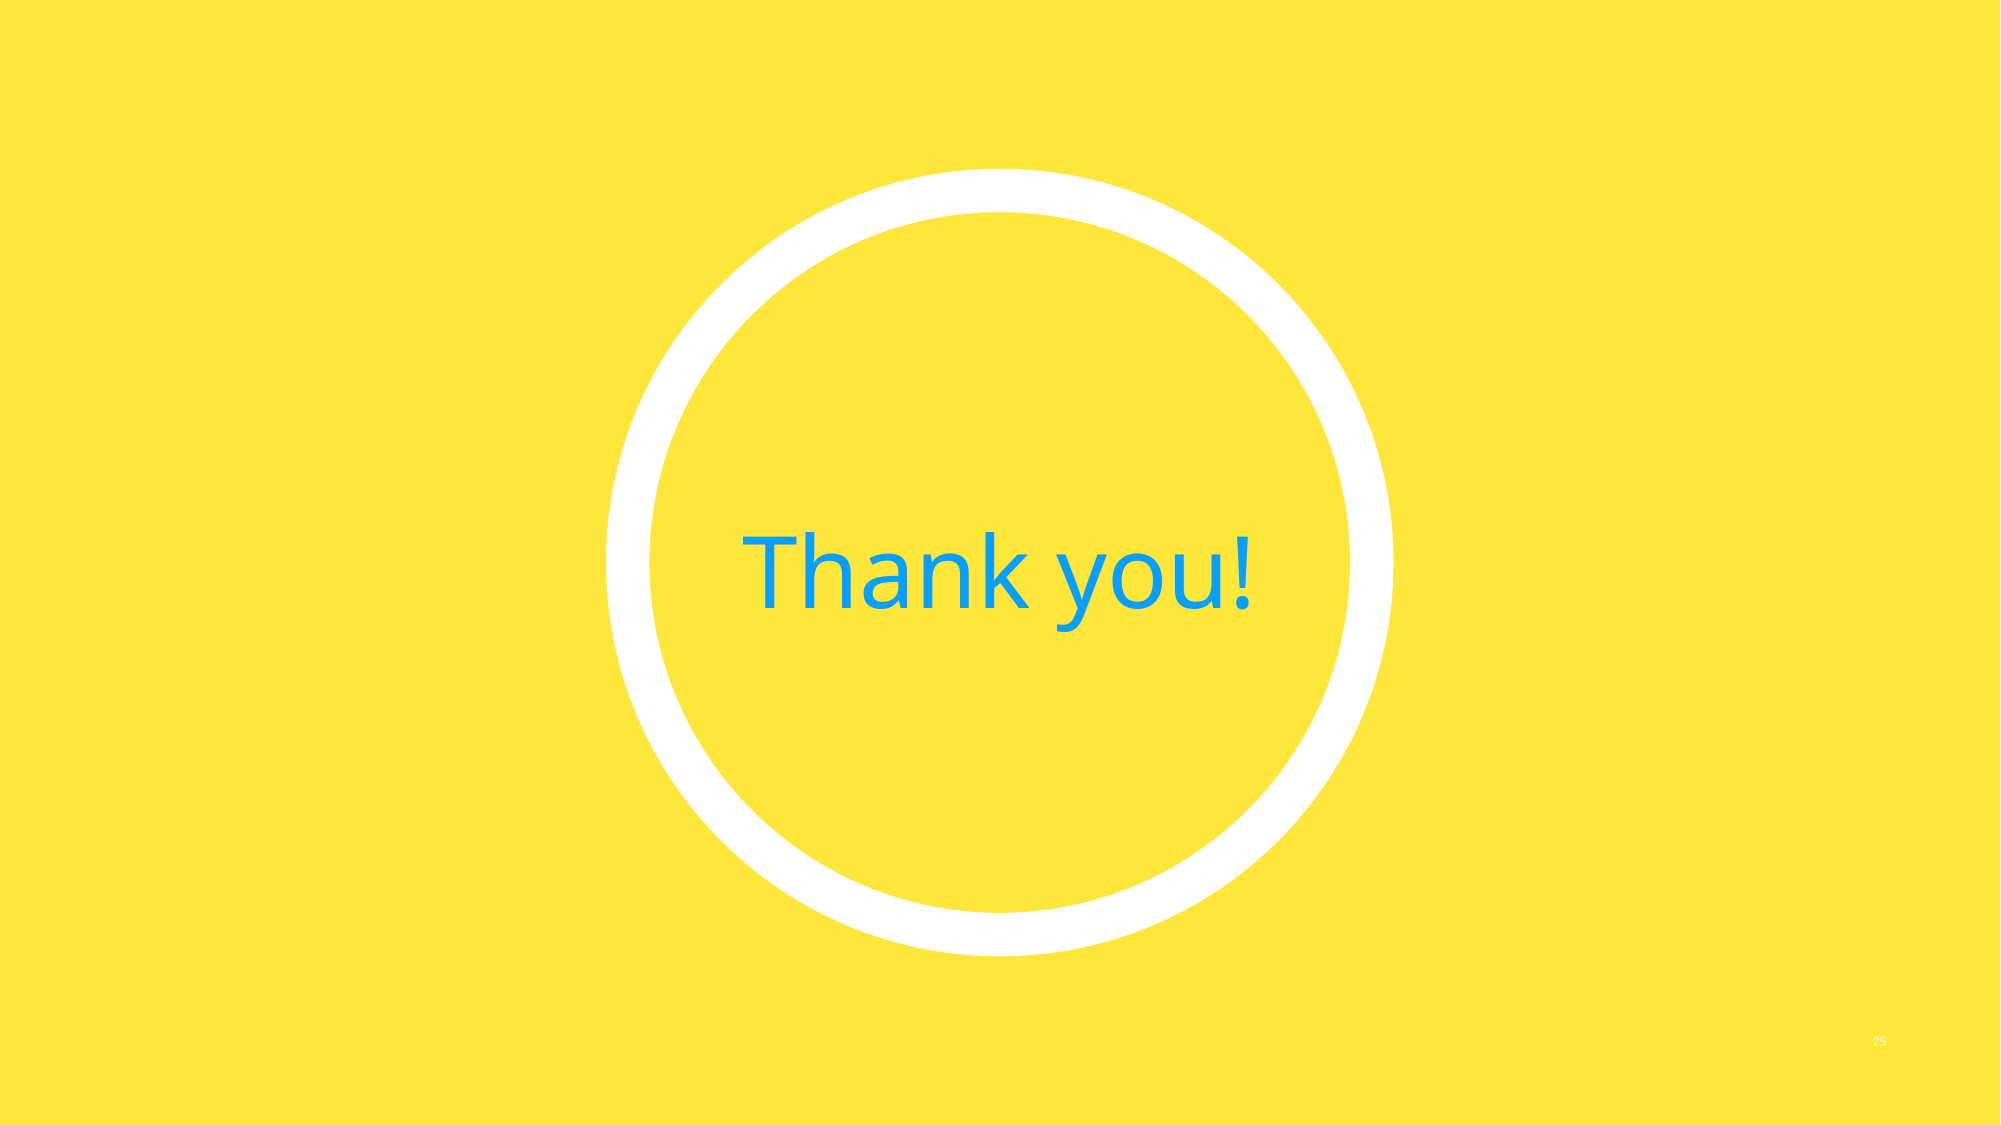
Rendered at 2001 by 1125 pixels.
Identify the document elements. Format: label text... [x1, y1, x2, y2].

slide_number ‹#› [1841, 1035, 1887, 1051]
title Thank you! [220, 452, 1779, 673]
